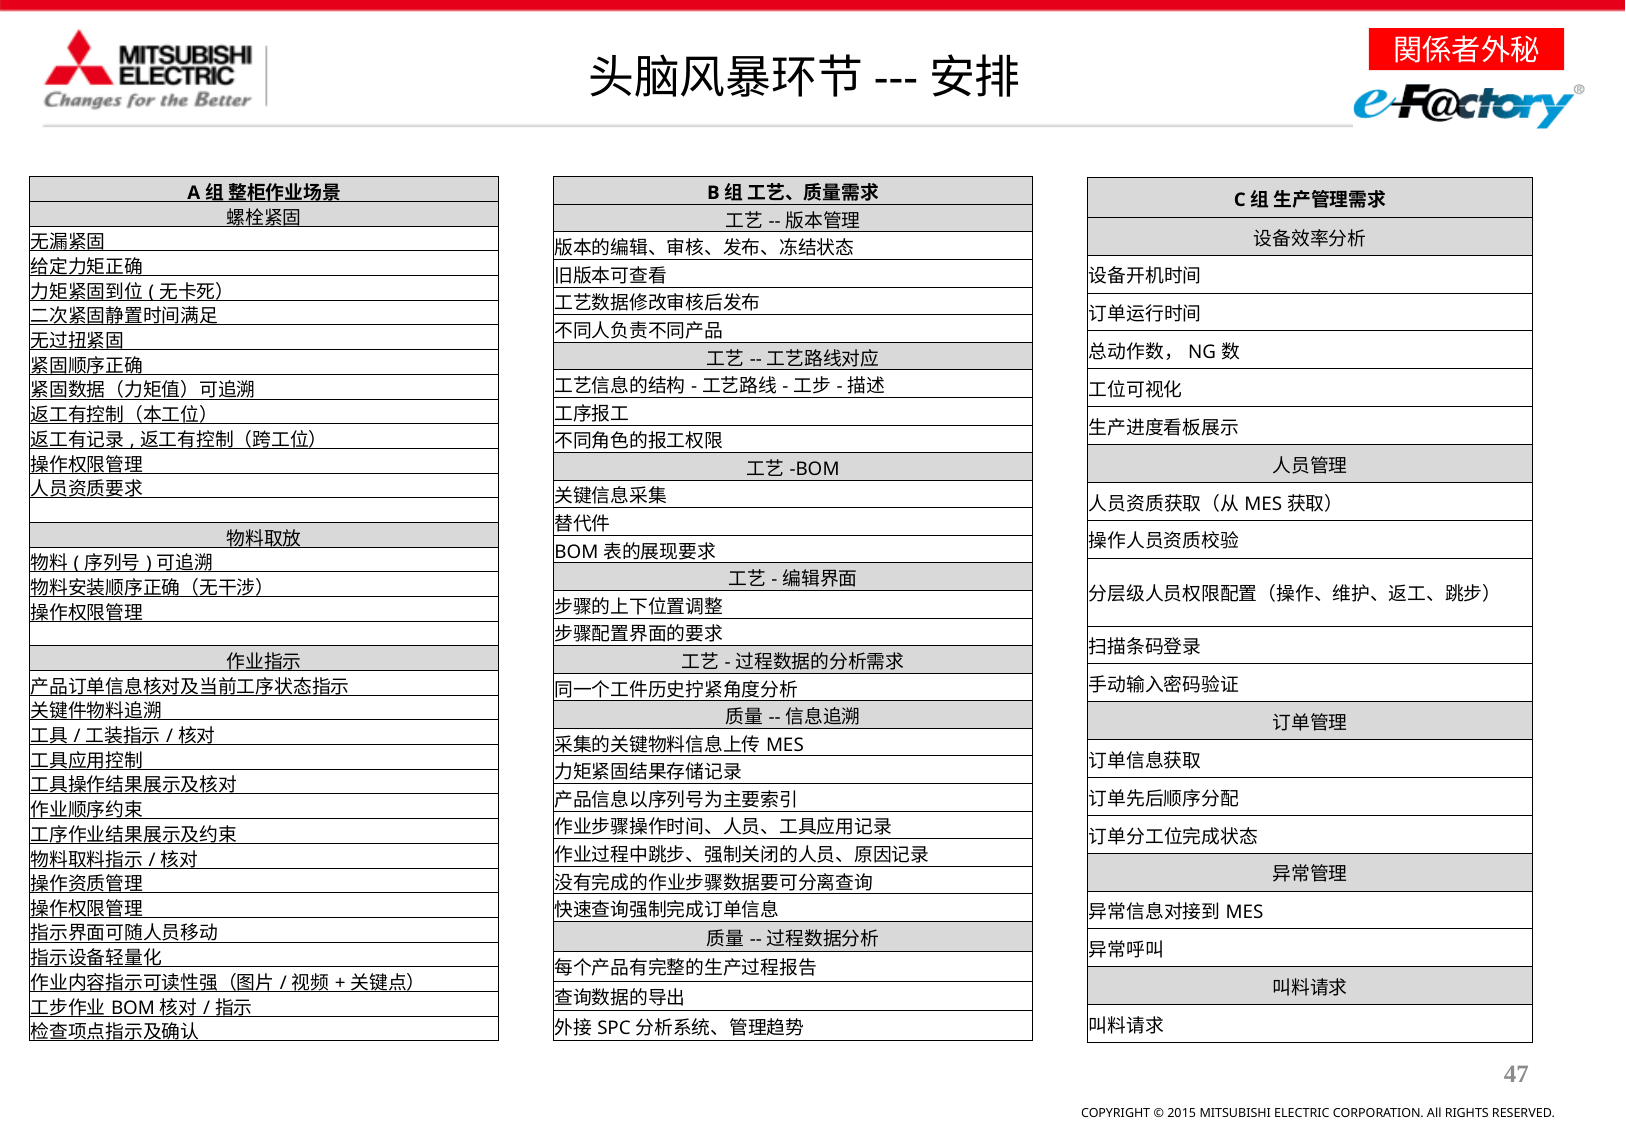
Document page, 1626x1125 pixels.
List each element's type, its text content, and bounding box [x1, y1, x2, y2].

table_cell 订单分工位完成状态 [1088, 816, 1532, 853]
table_cell 操作人员资质校验 [1088, 521, 1532, 558]
table_cell 力矩紧固到位(无卡死） [30, 276, 498, 300]
table_cell 产品订单信息核对及当前工序状态指示 [30, 671, 498, 695]
table_cell 不同角色的报工权限 [554, 426, 1032, 452]
table_cell 紧固顺序正确 [30, 350, 498, 374]
table_cell 物料取放 [30, 523, 498, 547]
table_cell 作业步骤操作时间、人员、工具应用记录 [554, 812, 1032, 838]
table_cell 作业过程中跳步、强制关闭的人员、原因记录 [554, 839, 1032, 866]
table_cell 扫描条码登录 [1088, 627, 1532, 663]
table_cell 指示界面可随人员移动 [30, 918, 498, 942]
table_header B组 工艺、质量需求 [554, 177, 1032, 204]
slide_number 47 [1164, 1042, 1544, 1103]
table_cell 工艺信息的结构-工艺路线-工步-描述 [554, 370, 1032, 397]
table_cell 螺栓紧固 [30, 202, 498, 226]
table_cell 人员资质获取（从MES获取） [1088, 483, 1532, 520]
table_cell 采集的关键物料信息上传MES [554, 729, 1032, 755]
table_cell 指示设备轻量化 [30, 943, 498, 966]
table_cell 快速查询强制完成订单信息 [554, 894, 1032, 921]
table_cell BOM表的展现要求 [554, 536, 1032, 562]
table_cell 给定力矩正确 [30, 251, 498, 275]
table_cell 工艺数据修改审核后发布 [554, 288, 1032, 314]
table_cell [30, 622, 498, 645]
table_cell 无过扭紧固 [30, 325, 498, 349]
table_cell 作业内容指示可读性强（图片/视频+关键点） [30, 967, 498, 991]
table_cell 关键件物料追溯 [30, 696, 498, 719]
table_cell 异常呼叫 [1088, 929, 1532, 966]
table_cell 工艺-过程数据的分析需求 [554, 646, 1032, 673]
table_cell 外接SPC分析系统、管理趋势 [554, 1011, 1032, 1040]
table_cell 二次紧固静置时间满足 [30, 301, 498, 324]
table_cell 返工有记录,返工有控制（跨工位） [30, 424, 498, 448]
table_cell 订单运行时间 [1088, 294, 1532, 330]
table_cell 工具/工装指示/核对 [30, 720, 498, 744]
table_cell 分层级人员权限配置（操作、维护、返工、跳步） [1088, 559, 1532, 626]
table_cell 紧固数据（力矩值）可追溯 [30, 375, 498, 399]
table_cell 物料安装顺序正确（无干涉） [30, 572, 498, 596]
table_cell 手动输入密码验证 [1088, 664, 1532, 701]
table_cell 检查项点指示及确认 [30, 1017, 498, 1040]
table_cell 工艺-编辑界面 [554, 563, 1032, 590]
table_cell 工艺-BOM [554, 453, 1032, 480]
table_cell 生产进度看板展示 [1088, 407, 1532, 444]
table_cell 步骤配置界面的要求 [554, 619, 1032, 645]
table_cell 叫料请求 [1088, 1005, 1532, 1042]
table_cell 订单先后顺序分配 [1088, 778, 1532, 815]
table_cell 作业顺序约束 [30, 794, 498, 818]
table_cell 操作权限管理 [30, 449, 498, 473]
table_cell 操作权限管理 [30, 893, 498, 917]
text_box 头脑风暴环节---安排 [367, 40, 1242, 111]
table_cell 设备效率分析 [1088, 218, 1532, 255]
table_cell 质量--过程数据分析 [554, 922, 1032, 951]
table_cell 操作资质管理 [30, 869, 498, 892]
table_cell 质量--信息追溯 [554, 701, 1032, 728]
table_header A组 整柜作业场景 [30, 177, 498, 201]
table_cell 工具应用控制 [30, 745, 498, 769]
table_header C组 生产管理需求 [1088, 178, 1532, 217]
table_cell 人员资质要求 [30, 474, 498, 497]
table_cell 物料(序列号)可追溯 [30, 548, 498, 571]
table_cell 工序作业结果展示及约束 [30, 819, 498, 843]
table_cell [30, 498, 498, 522]
table_cell 异常信息对接到MES [1088, 892, 1532, 928]
table_cell 没有完成的作业步骤数据要可分离查询 [554, 867, 1032, 893]
table_cell 作业指示 [30, 646, 498, 670]
table_cell 操作权限管理 [30, 597, 498, 621]
table_cell 返工有控制（本工位） [30, 400, 498, 423]
table_cell 工艺--版本管理 [554, 205, 1032, 231]
table_cell 版本的编辑、审核、发布、冻结状态 [554, 232, 1032, 259]
table_cell 工具操作结果展示及核对 [30, 770, 498, 793]
table_cell 力矩紧固结果存储记录 [554, 756, 1032, 783]
table_cell 工位可视化 [1088, 369, 1532, 406]
table_cell 替代件 [554, 508, 1032, 535]
table_cell 订单管理 [1088, 702, 1532, 739]
table_cell 人员管理 [1088, 445, 1532, 482]
table_cell 设备开机时间 [1088, 256, 1532, 293]
picture [0, 0, 1625, 1125]
table_cell 旧版本可查看 [554, 260, 1032, 287]
table_cell 工序报工 [554, 398, 1032, 425]
table_cell 叫料请求 [1088, 967, 1532, 1004]
table_cell 每个产品有完整的生产过程报告 [554, 952, 1032, 981]
table_cell 工步作业BOM核对/指示 [30, 992, 498, 1016]
table_cell 工艺--工艺路线对应 [554, 343, 1032, 369]
table_cell 物料取料指示/核对 [30, 844, 498, 868]
table_cell 订单信息获取 [1088, 740, 1532, 777]
table_cell 异常管理 [1088, 854, 1532, 891]
table_cell 关键信息采集 [554, 481, 1032, 507]
table_cell 总动作数，NG数 [1088, 331, 1532, 368]
table_cell 查询数据的导出 [554, 982, 1032, 1010]
table_cell 同一个工件历史拧紧角度分析 [554, 674, 1032, 700]
table_cell 无漏紧固 [30, 227, 498, 250]
table_cell 不同人负责不同产品 [554, 315, 1032, 342]
table_cell 步骤的上下位置调整 [554, 591, 1032, 618]
table_cell 产品信息以序列号为主要索引 [554, 784, 1032, 811]
